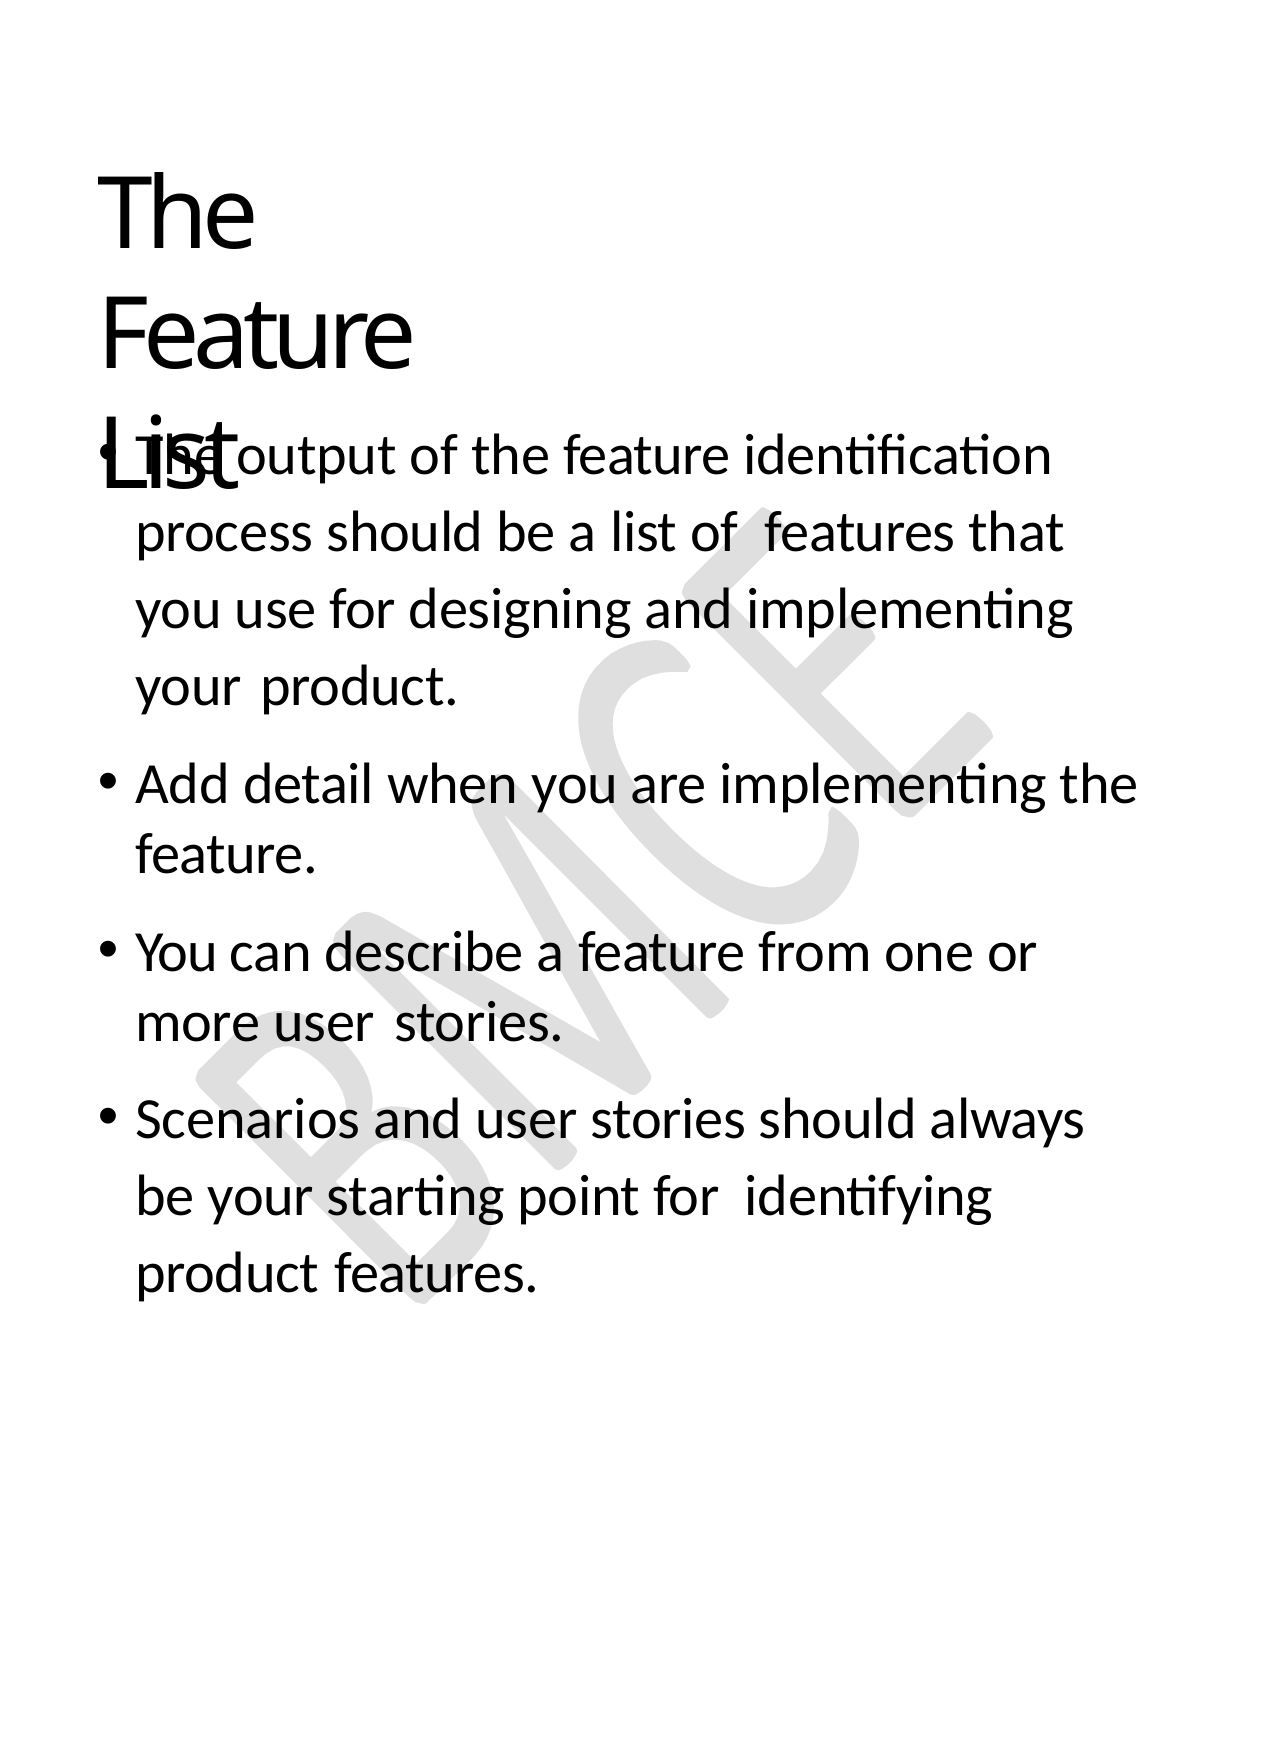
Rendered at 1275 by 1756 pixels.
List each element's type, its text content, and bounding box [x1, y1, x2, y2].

title The Feature List [95, 146, 498, 407]
text_box The output of the feature identification process should be a list of features that you use for designing and implementing your product. Add detail when you are implementing the feature. You can describe a feature from one or more user stories. Scenarios and user stories should always be your starting point for identifying product features. [95, 407, 1144, 1305]
